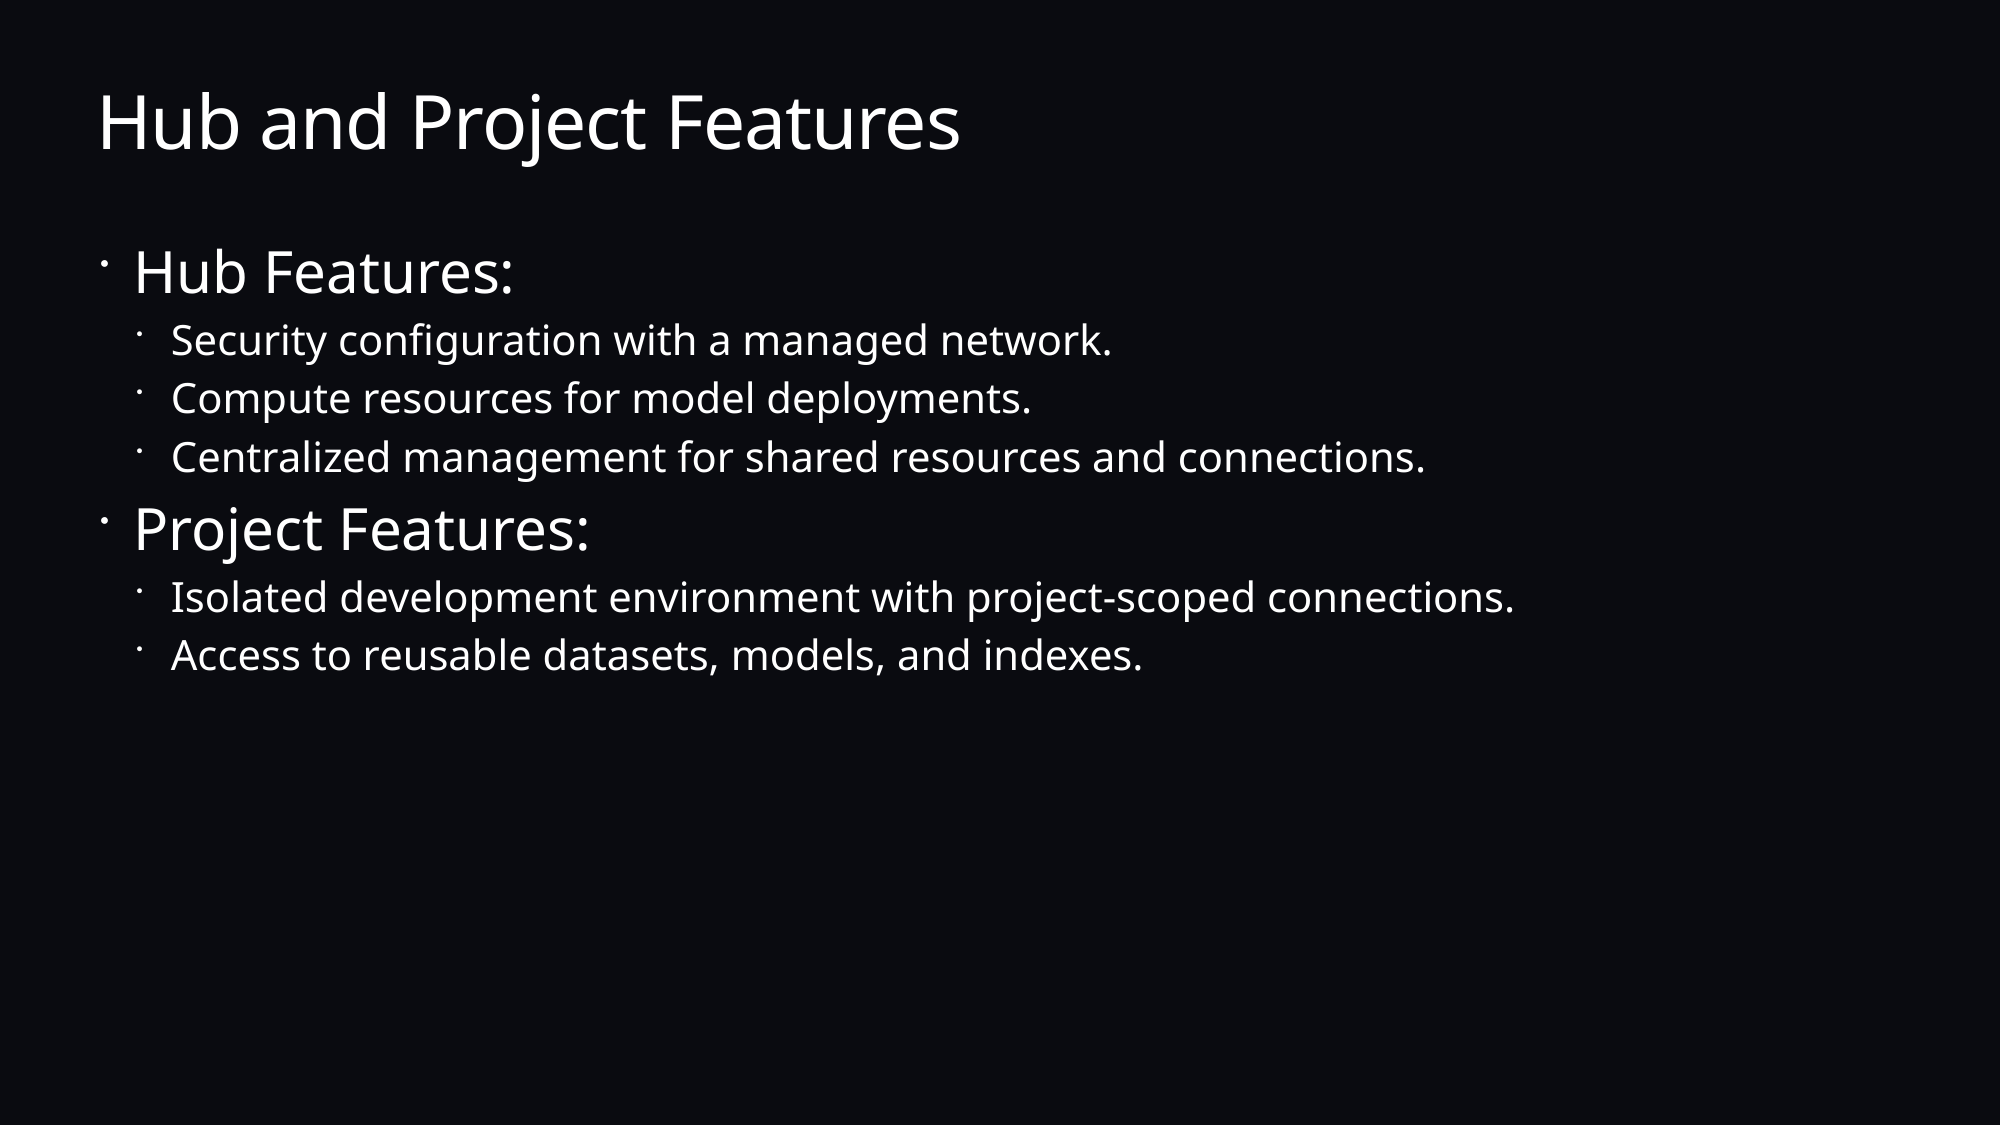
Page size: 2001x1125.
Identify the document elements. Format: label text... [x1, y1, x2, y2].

title Hub and Project Features [96, 75, 1904, 166]
list Hub Features: Security configuration with a managed network. Compute resources for model deployments. Centralized management for shared resources and connections. Project Features: Isolated development environment with project-scoped connections. Access to reusable datasets, models, and indexes. [95, 235, 1904, 694]
